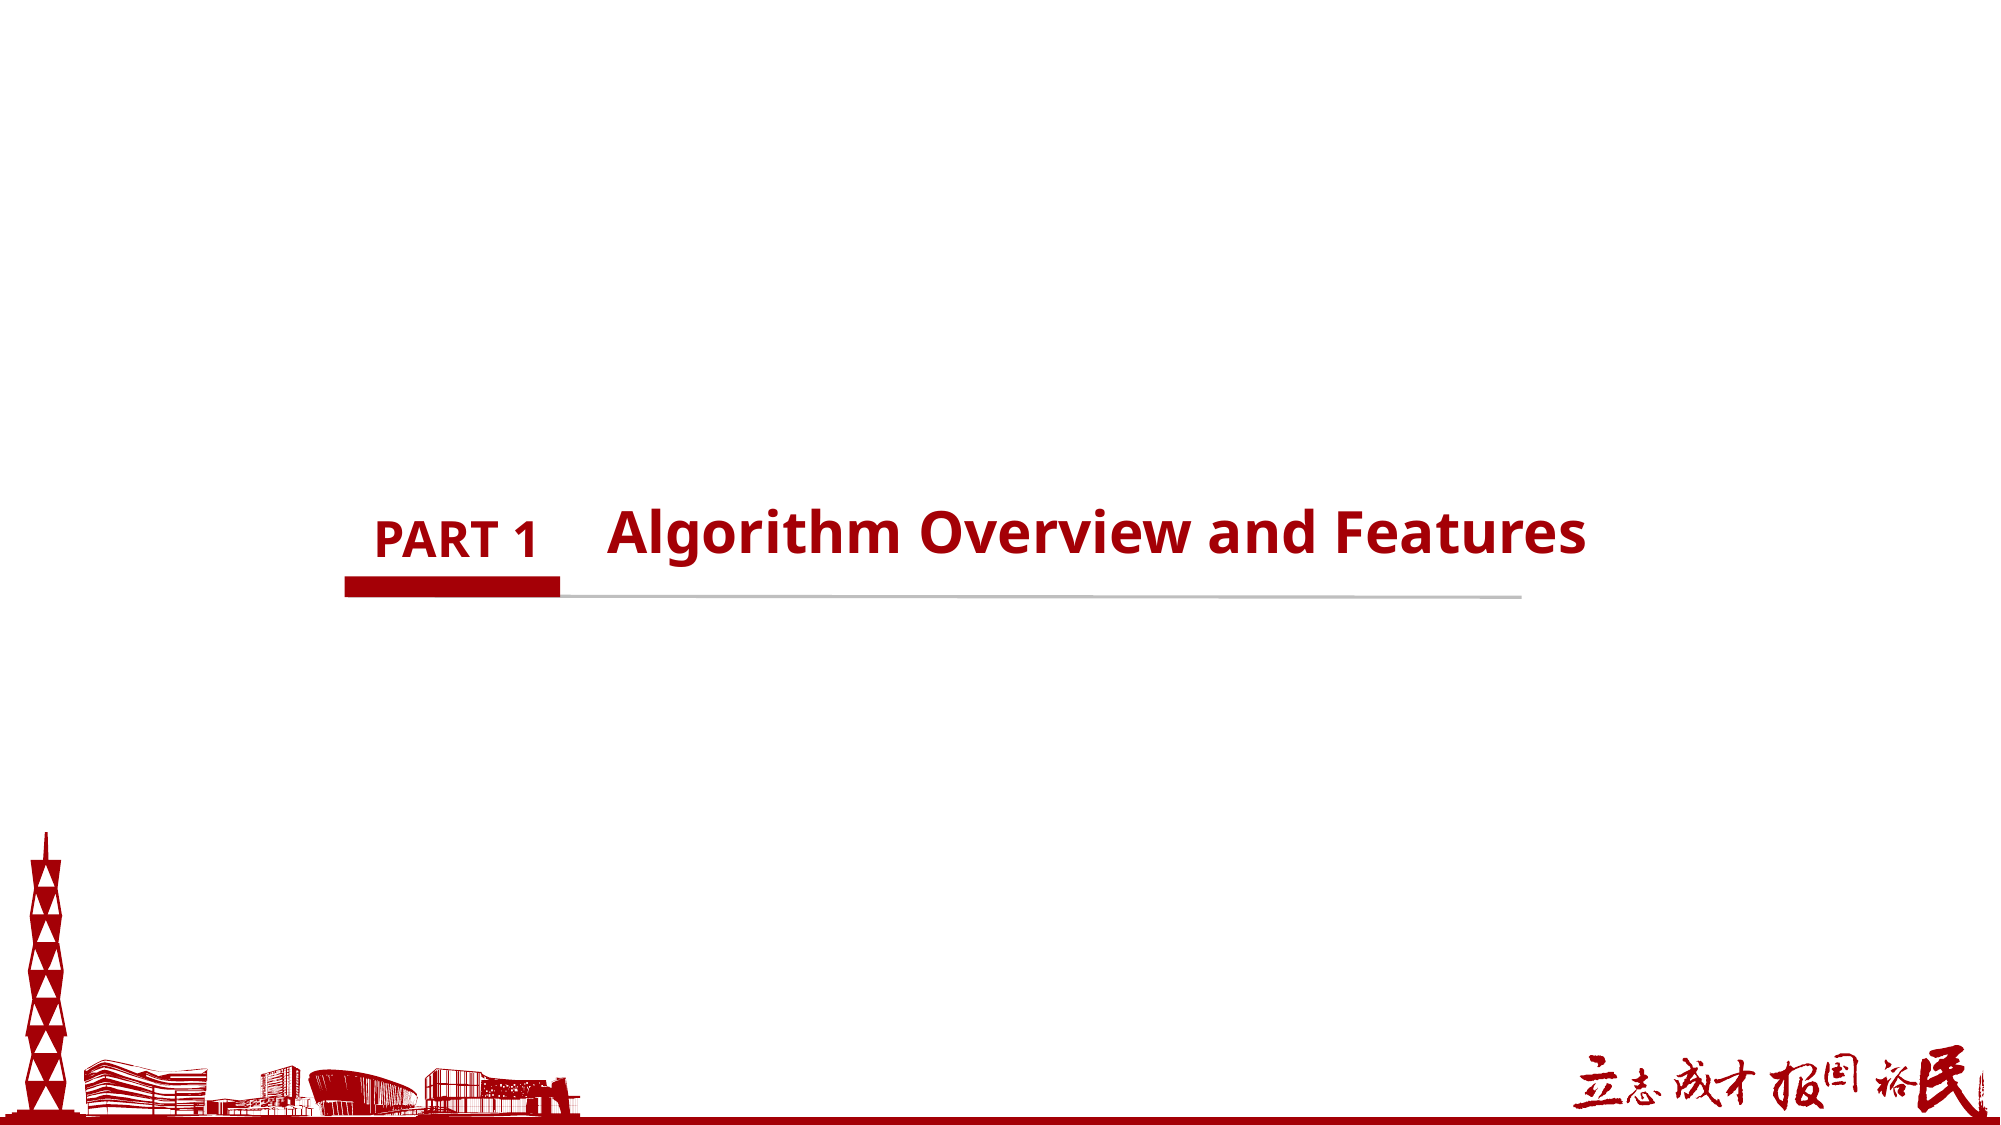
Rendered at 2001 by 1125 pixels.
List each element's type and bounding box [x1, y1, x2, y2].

text_box [342, 473, 1728, 652]
